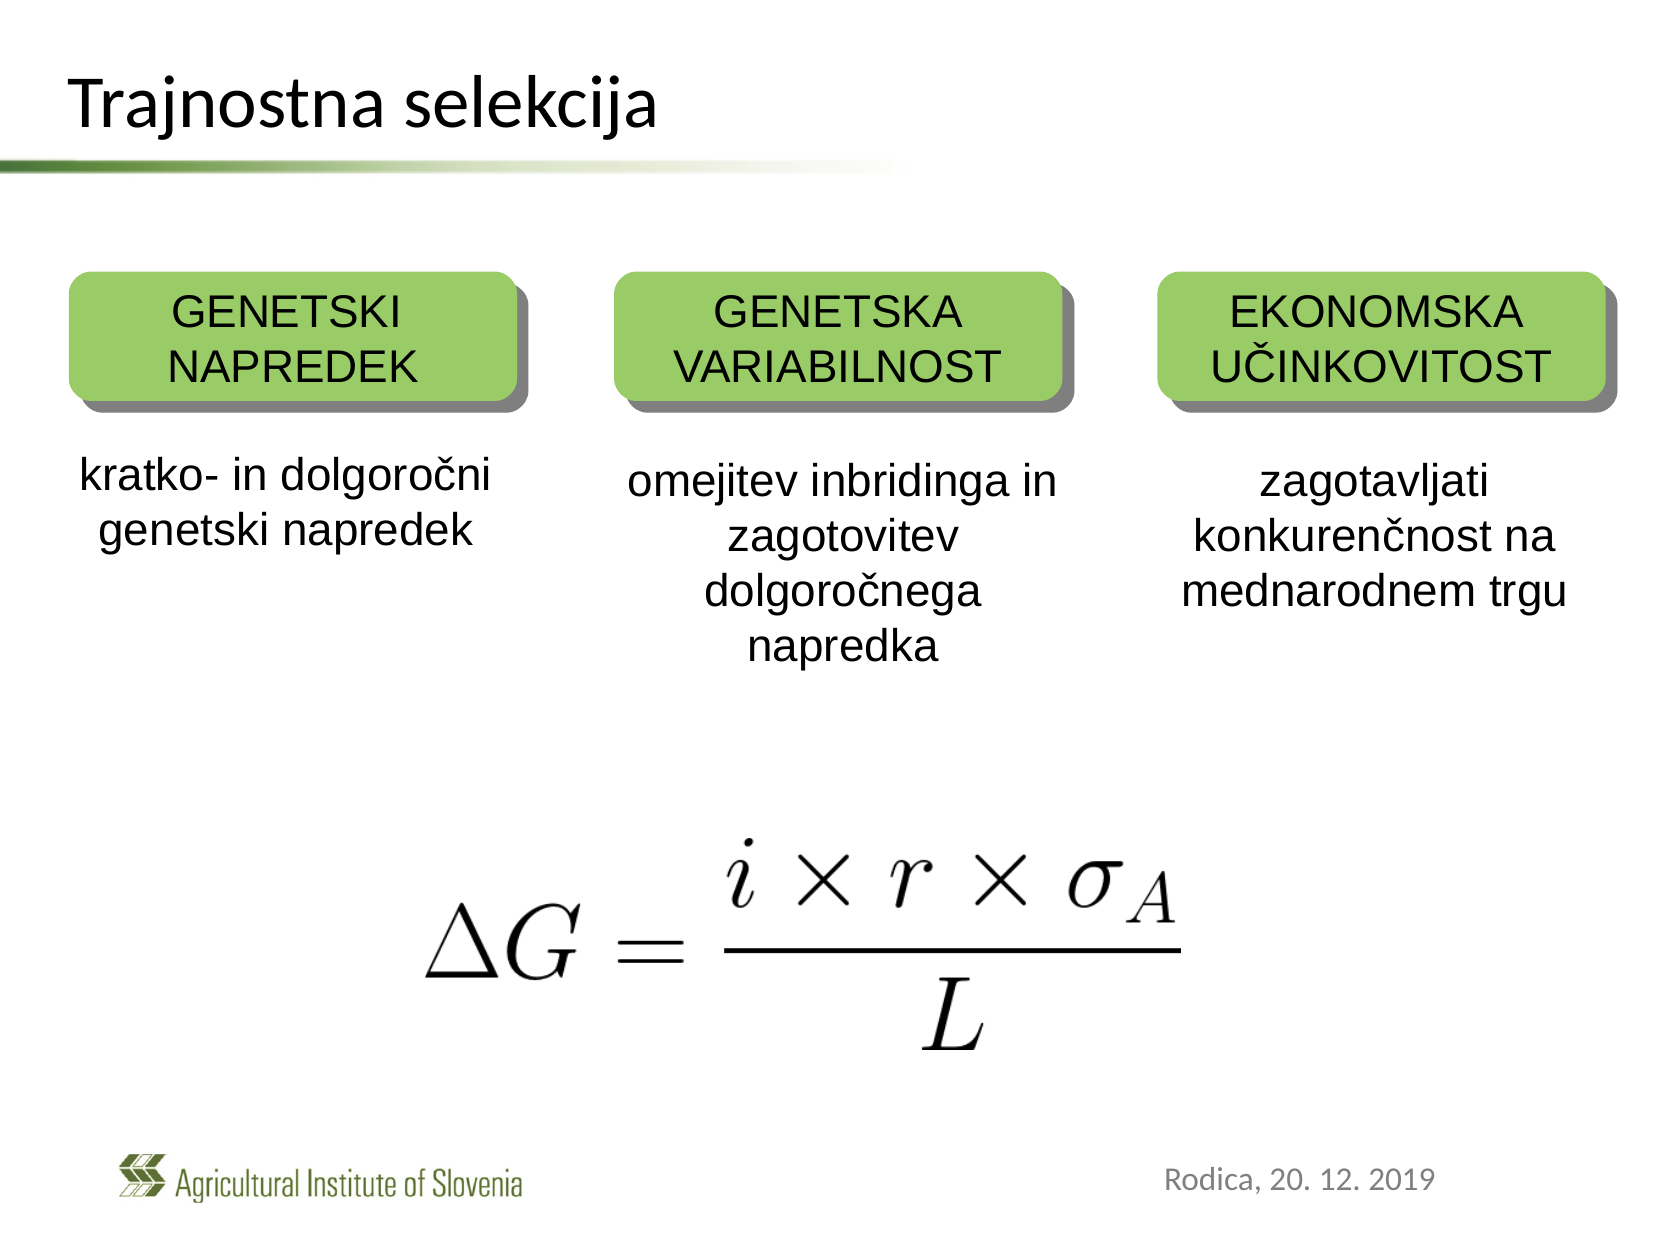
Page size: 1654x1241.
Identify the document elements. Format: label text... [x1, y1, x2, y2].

text_box zagotavljati konkurenčnost na mednarodnem trgu [1119, 443, 1630, 714]
text_box GENETSKI NAPREDEK [68, 271, 518, 401]
picture [424, 838, 1181, 1050]
text_box kratko- in dolgoročni genetski napredek [31, 436, 541, 578]
text_box omejitev inbridinga in zagotovitev dolgoročnega napredka [588, 443, 1098, 663]
text_box GENETSKA VARIABILNOST [614, 271, 1063, 401]
text_box EKONOMSKA UČINKOVITOST [1157, 271, 1606, 401]
text_box Trajnostna selekcija [53, 20, 1406, 176]
picture [0, 0, 1654, 1241]
text_box [68, 264, 1571, 1075]
